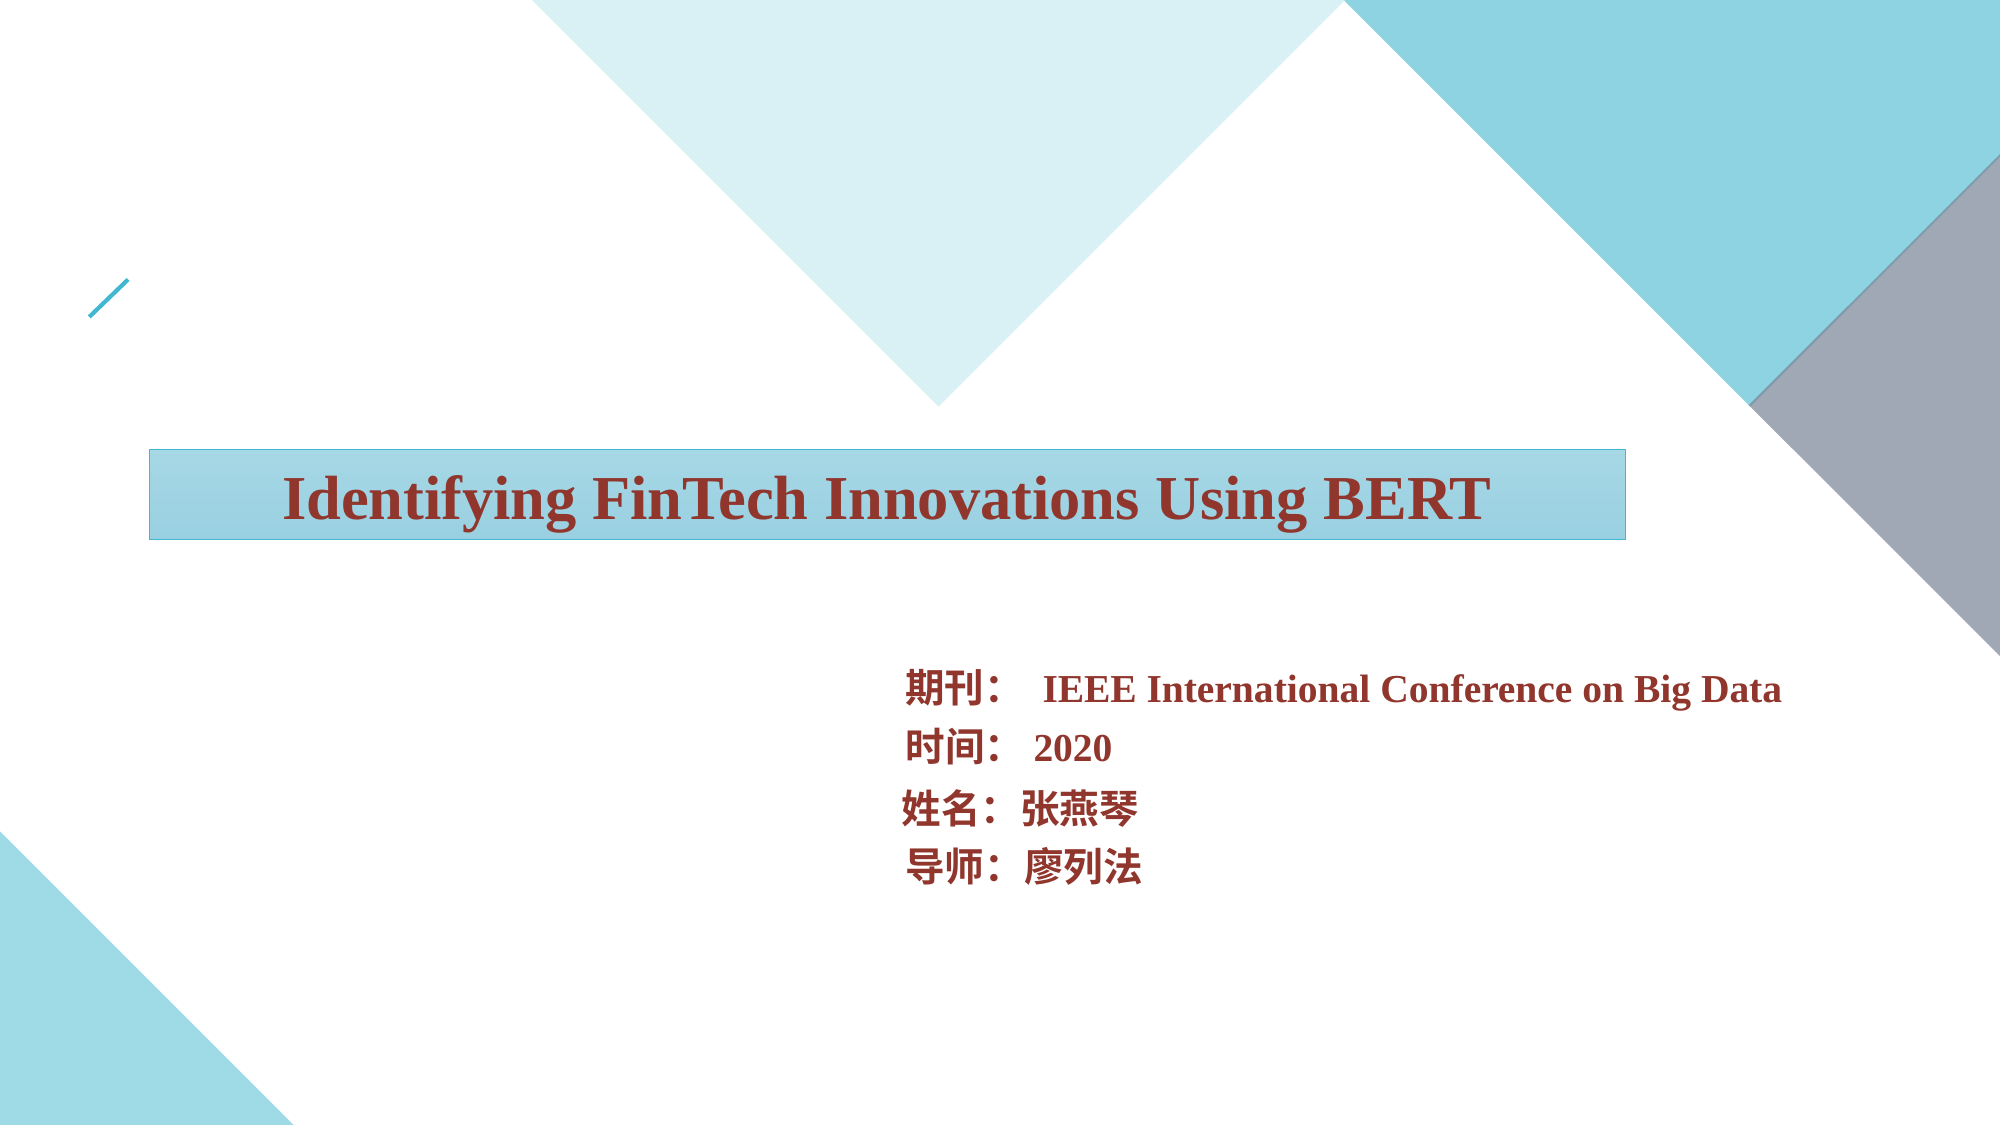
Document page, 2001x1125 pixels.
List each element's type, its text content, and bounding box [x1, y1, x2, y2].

text_box [531, 0, 1346, 409]
text_box [1345, 0, 2000, 405]
text_box [0, 829, 296, 1125]
text_box Identifying FinTech Innovations Using BERT [149, 449, 1626, 540]
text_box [89, 279, 129, 317]
text_box [1747, 152, 2000, 655]
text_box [886, 655, 2000, 898]
